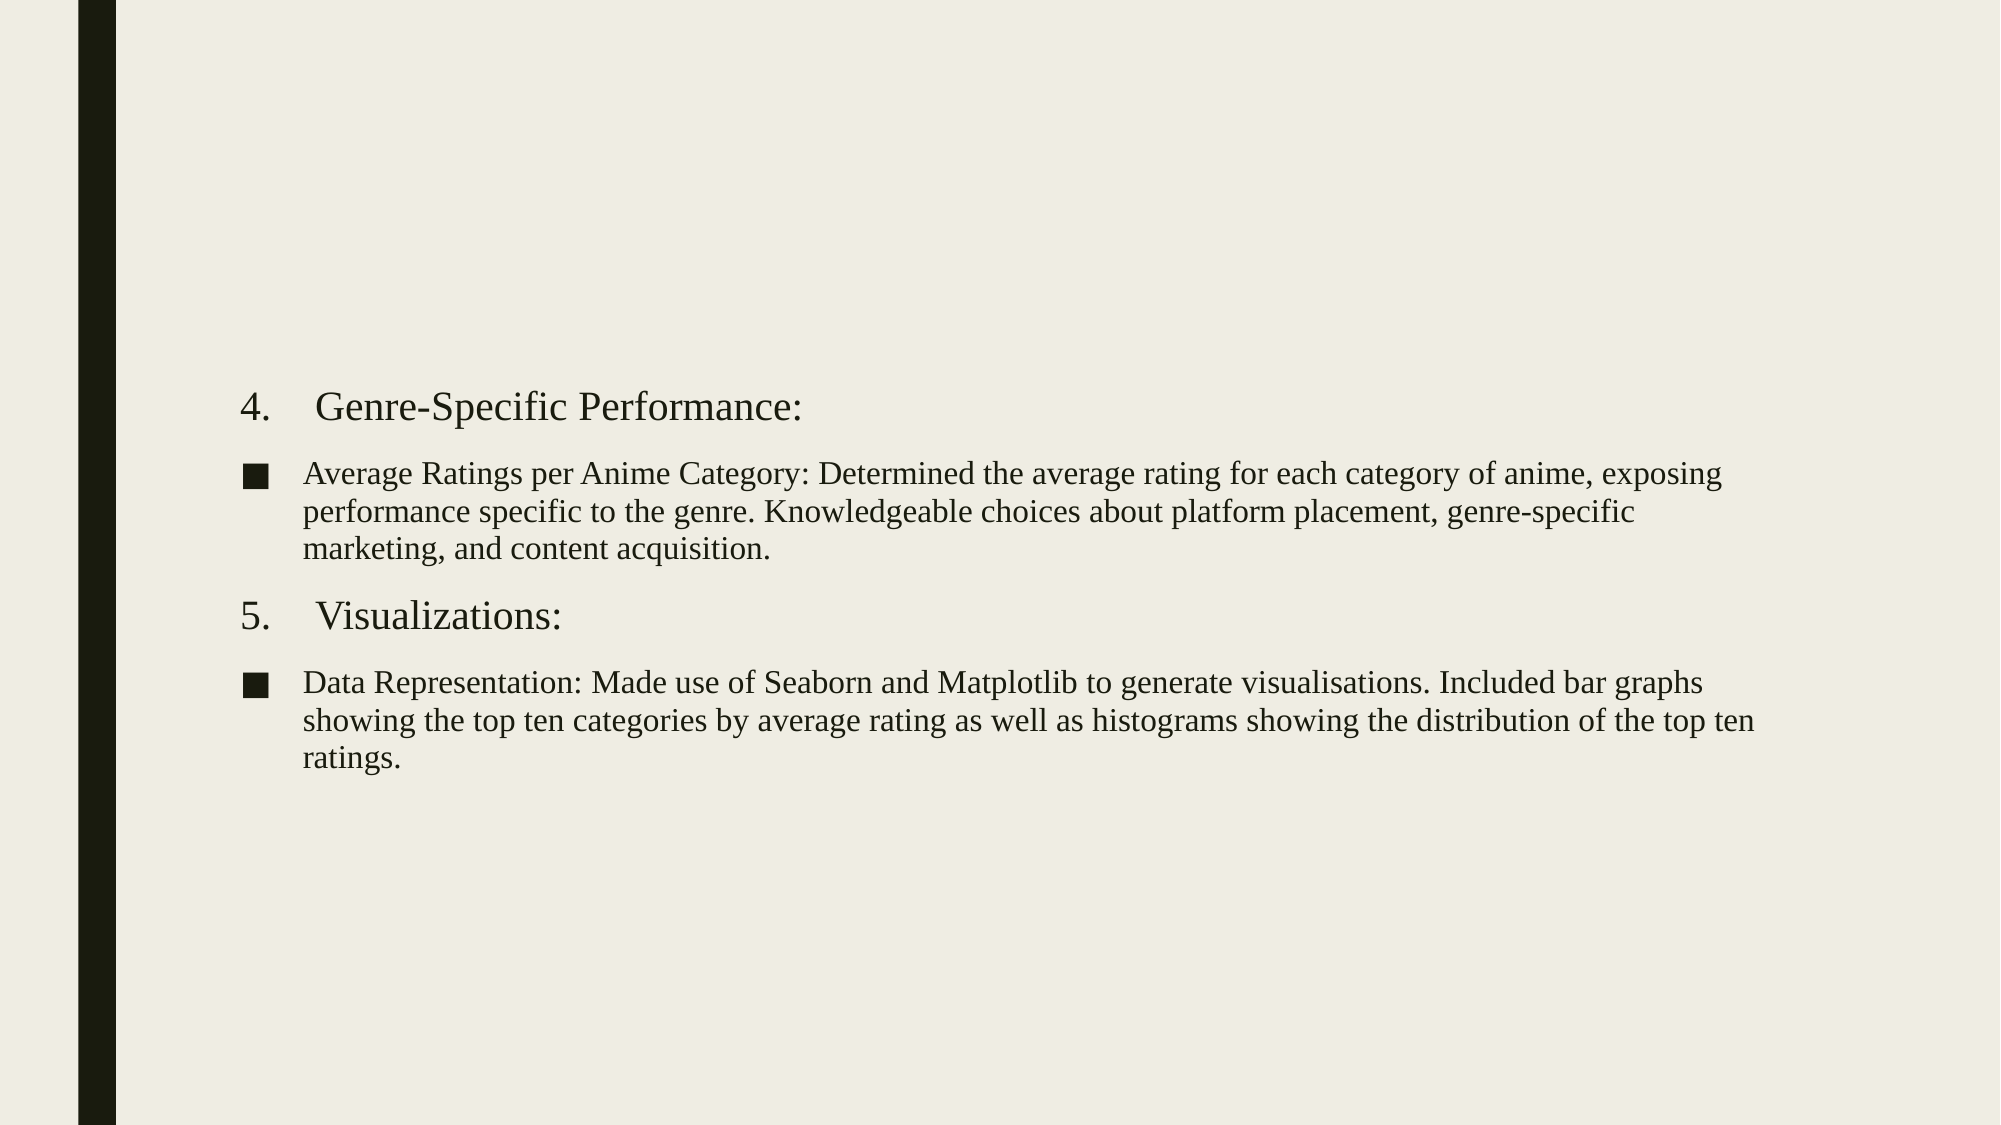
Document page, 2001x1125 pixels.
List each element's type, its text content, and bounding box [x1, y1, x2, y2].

list Genre-Specific Performance: Average Ratings per Anime Category: Determined the average rating for each category of anime, exposing performance specific to the genre. Knowledgeable choices about platform placement, genre-specific marketing, and content acquisition. Visualizations: Data Representation: Made use of Seaborn and Matplotlib to generate visualisations. Included bar graphs showing the top ten categories by average rating as well as histograms showing the distribution of the top ten ratings. [225, 375, 1800, 963]
